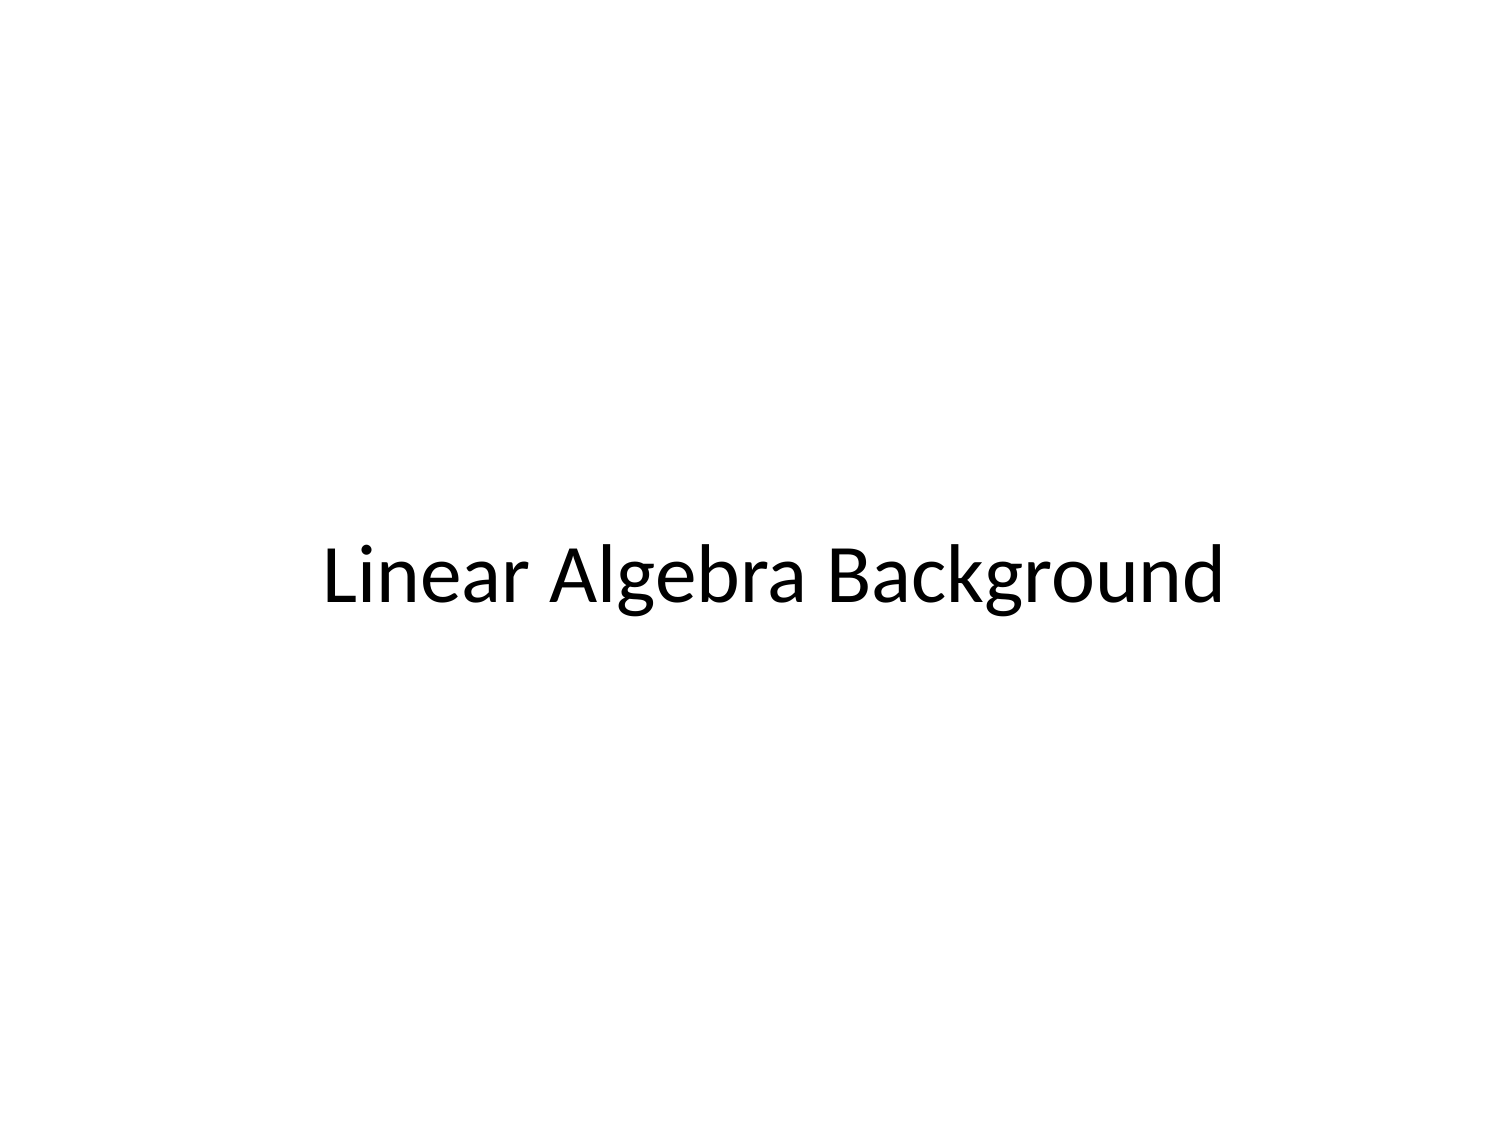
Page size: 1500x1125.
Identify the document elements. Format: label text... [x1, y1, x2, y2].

title Linear Algebra Background [237, 462, 1313, 677]
